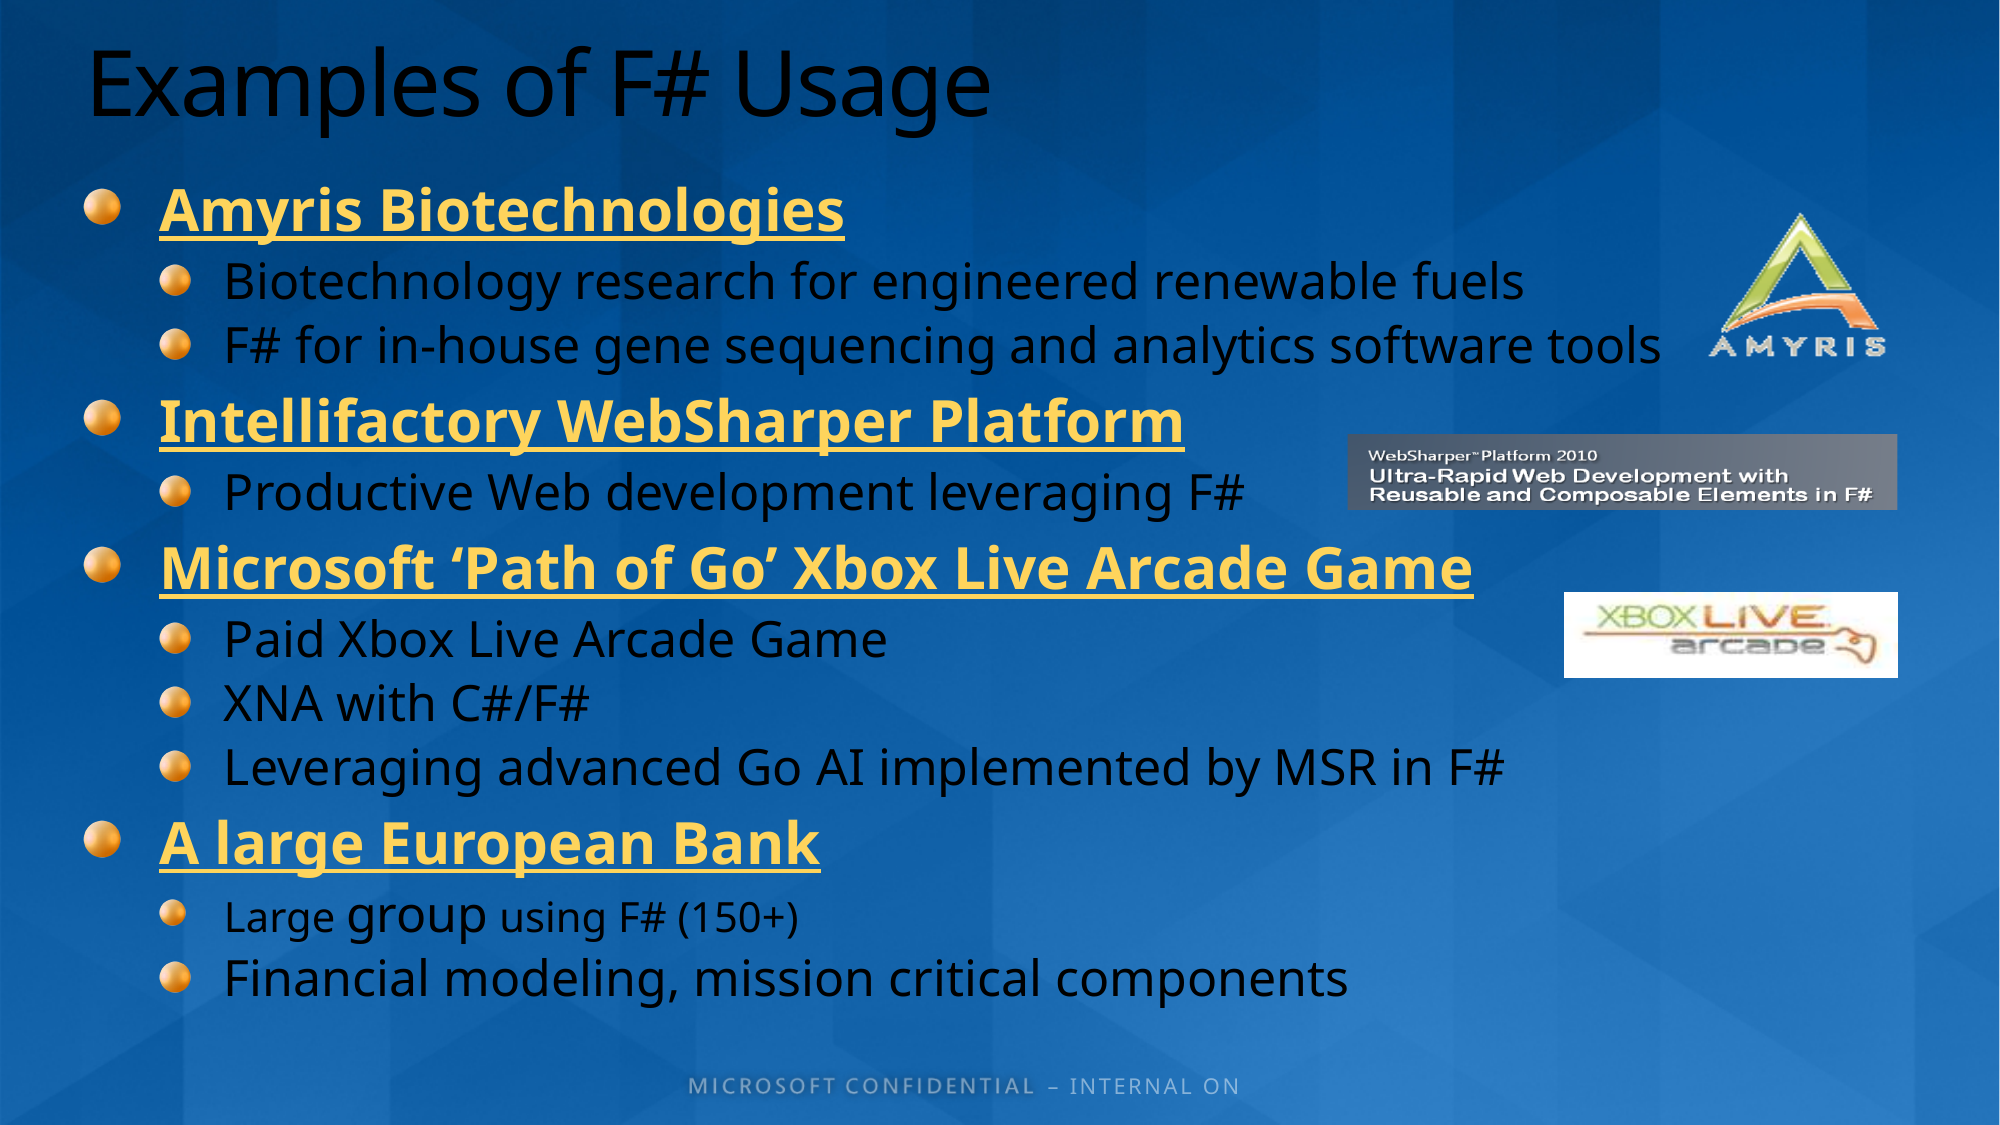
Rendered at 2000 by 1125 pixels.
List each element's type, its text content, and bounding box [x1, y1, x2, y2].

picture [159, 622, 191, 654]
picture [0, 0, 2000, 1125]
list Amyris Biotechnologies Biotechnology research for engineered renewable fuels F# for in-house gene sequencing and analytics software tools Intellifactory WebSharper Platform Productive Web development leveraging F# Microsoft ‘Path of Go’ Xbox Live Arcade Game Paid Xbox Live Arcade Game XNA with C#/F# Leveraging advanced Go AI implemented by MSR in F# A large European Bank Large group using F# (150+) Financial modeling, mission critical components [83, 174, 1913, 1125]
picture [159, 686, 191, 718]
picture [159, 328, 191, 360]
title Examples of F# Usage [85, 37, 1914, 138]
picture [159, 264, 191, 296]
picture [159, 961, 191, 993]
picture [159, 475, 191, 507]
picture [159, 899, 186, 926]
picture [1563, 592, 1898, 678]
picture [1699, 207, 1898, 380]
picture [1347, 434, 1898, 511]
picture [159, 750, 191, 782]
